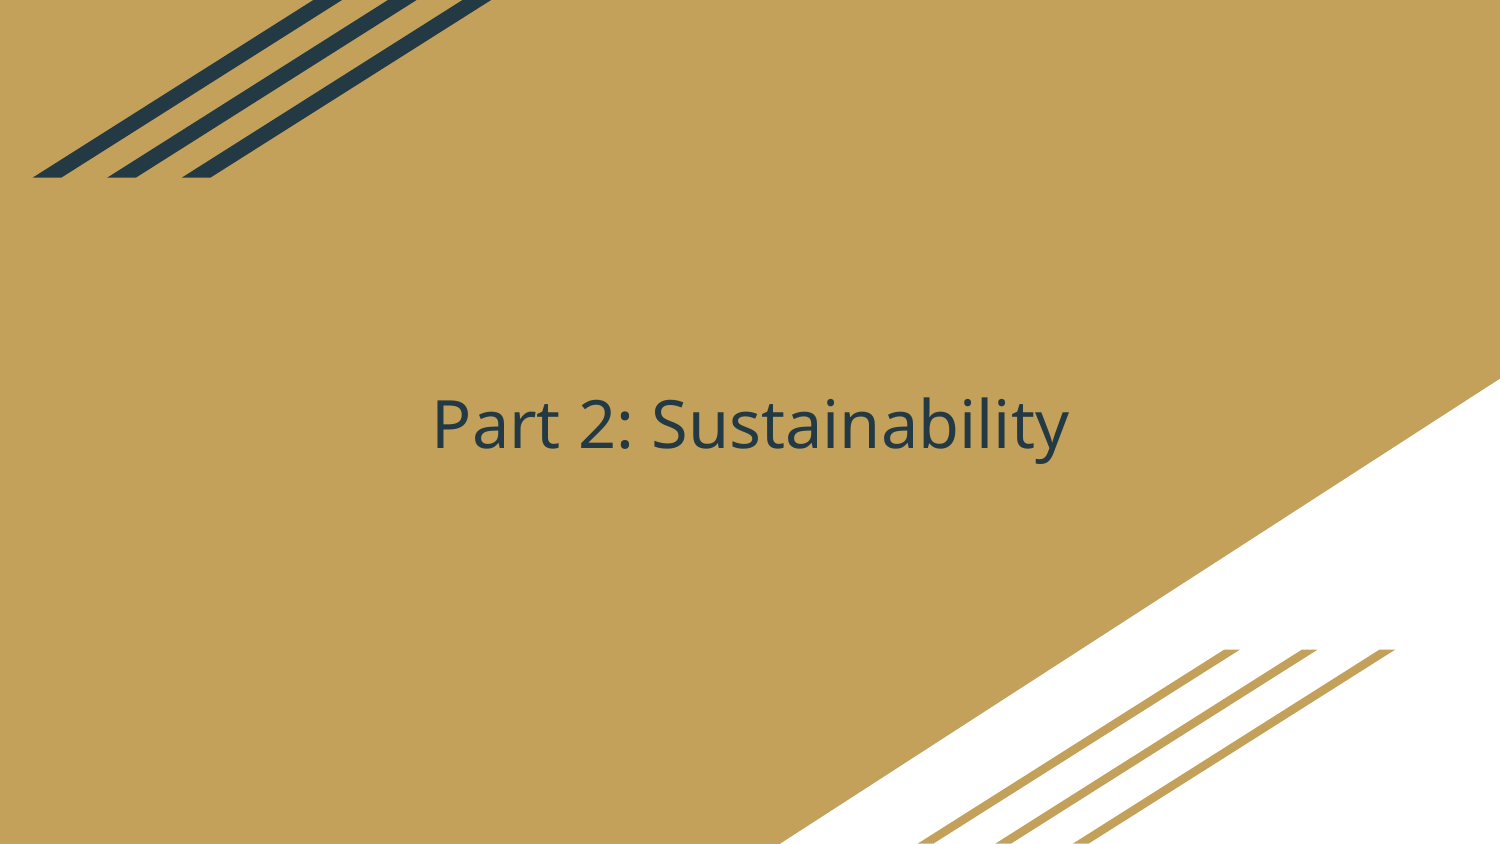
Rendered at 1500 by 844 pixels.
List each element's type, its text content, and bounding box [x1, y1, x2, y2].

title Part 2: Sustainability [309, 286, 1192, 557]
